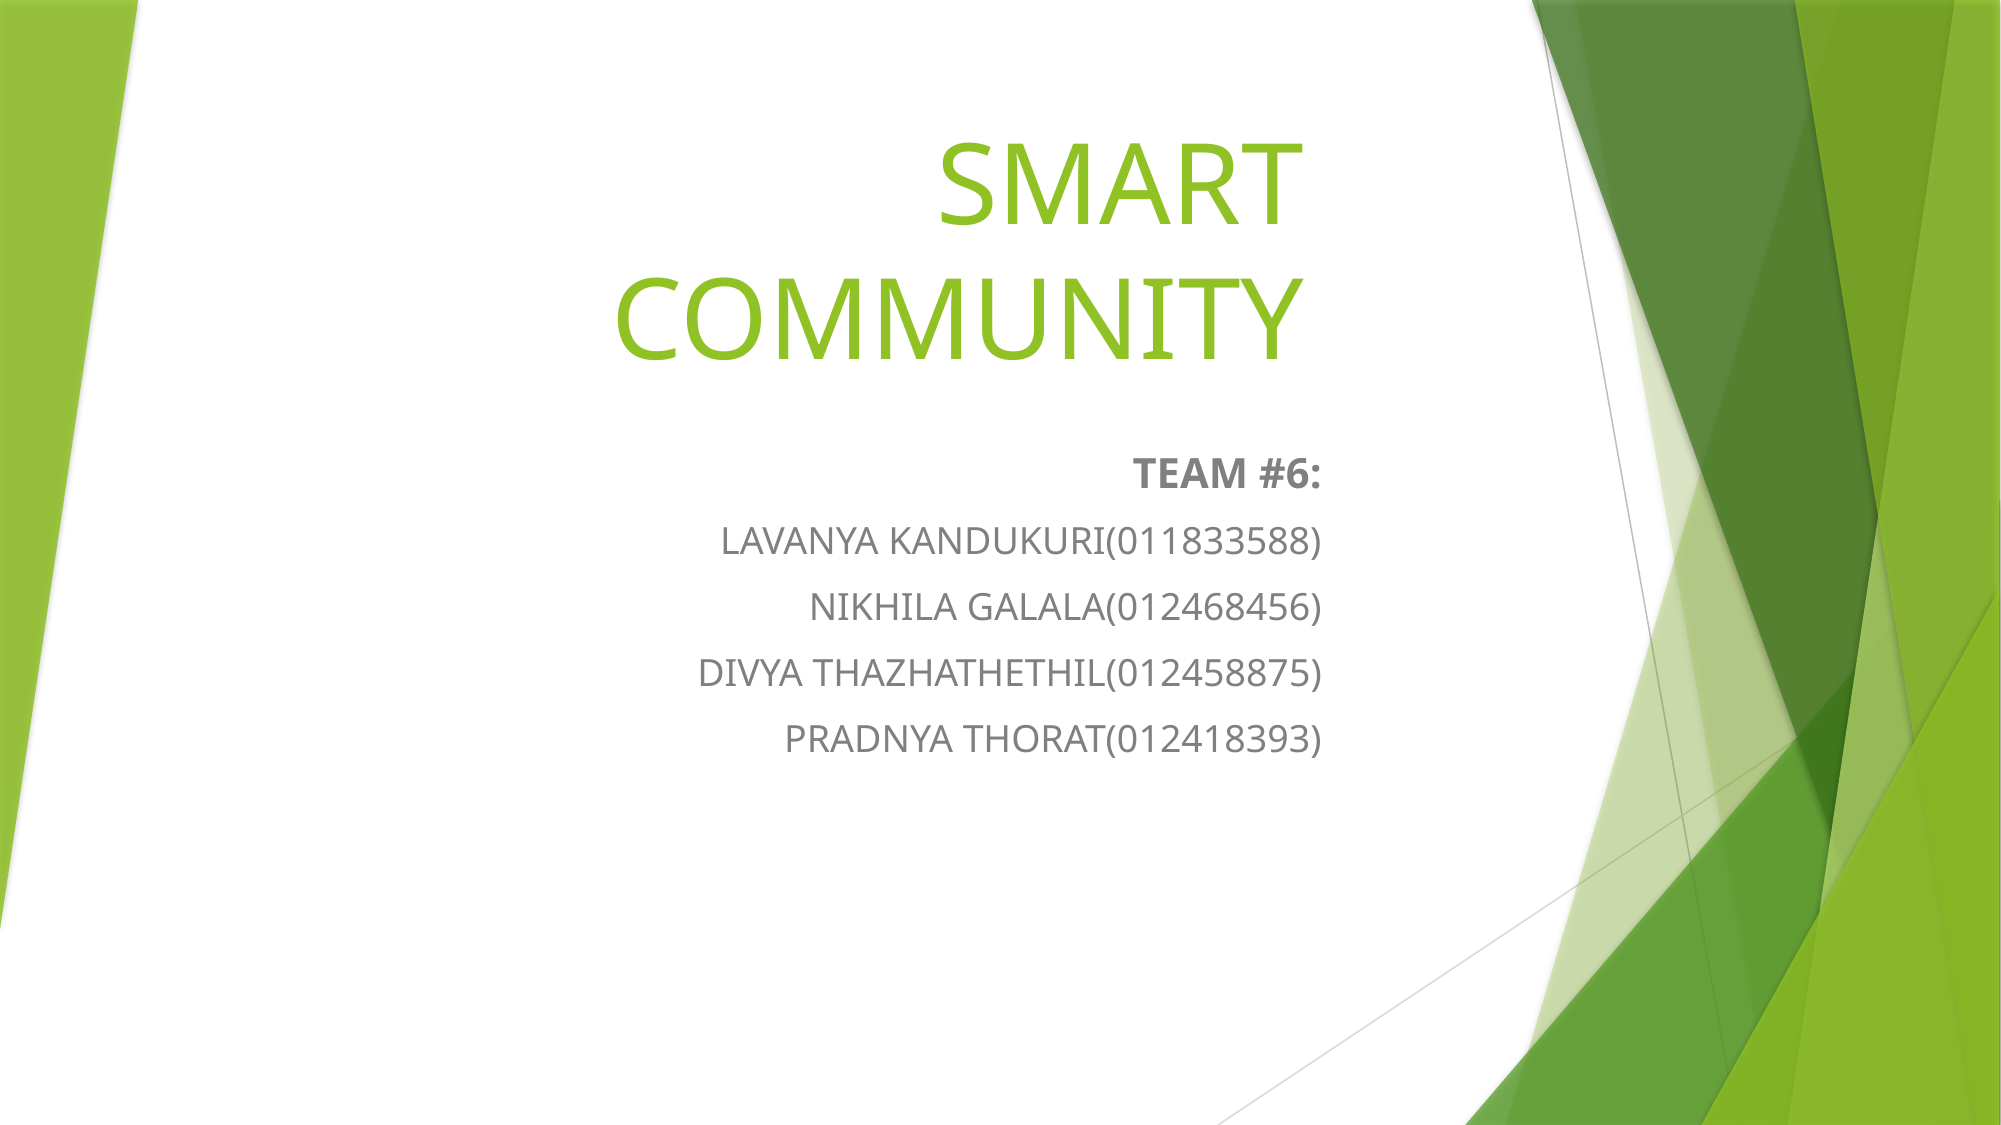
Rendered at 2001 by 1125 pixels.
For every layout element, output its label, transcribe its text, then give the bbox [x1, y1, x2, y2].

title SMART COMMUNITY [247, 165, 1320, 390]
subtitle TEAM #6: LAVANYA KANDUKURI(011833588) NIKHILA GALALA(012468456) DIVYA THAZHATHETHIL(012458875) PRADNYA THORAT(012418393) [247, 439, 1337, 1045]
